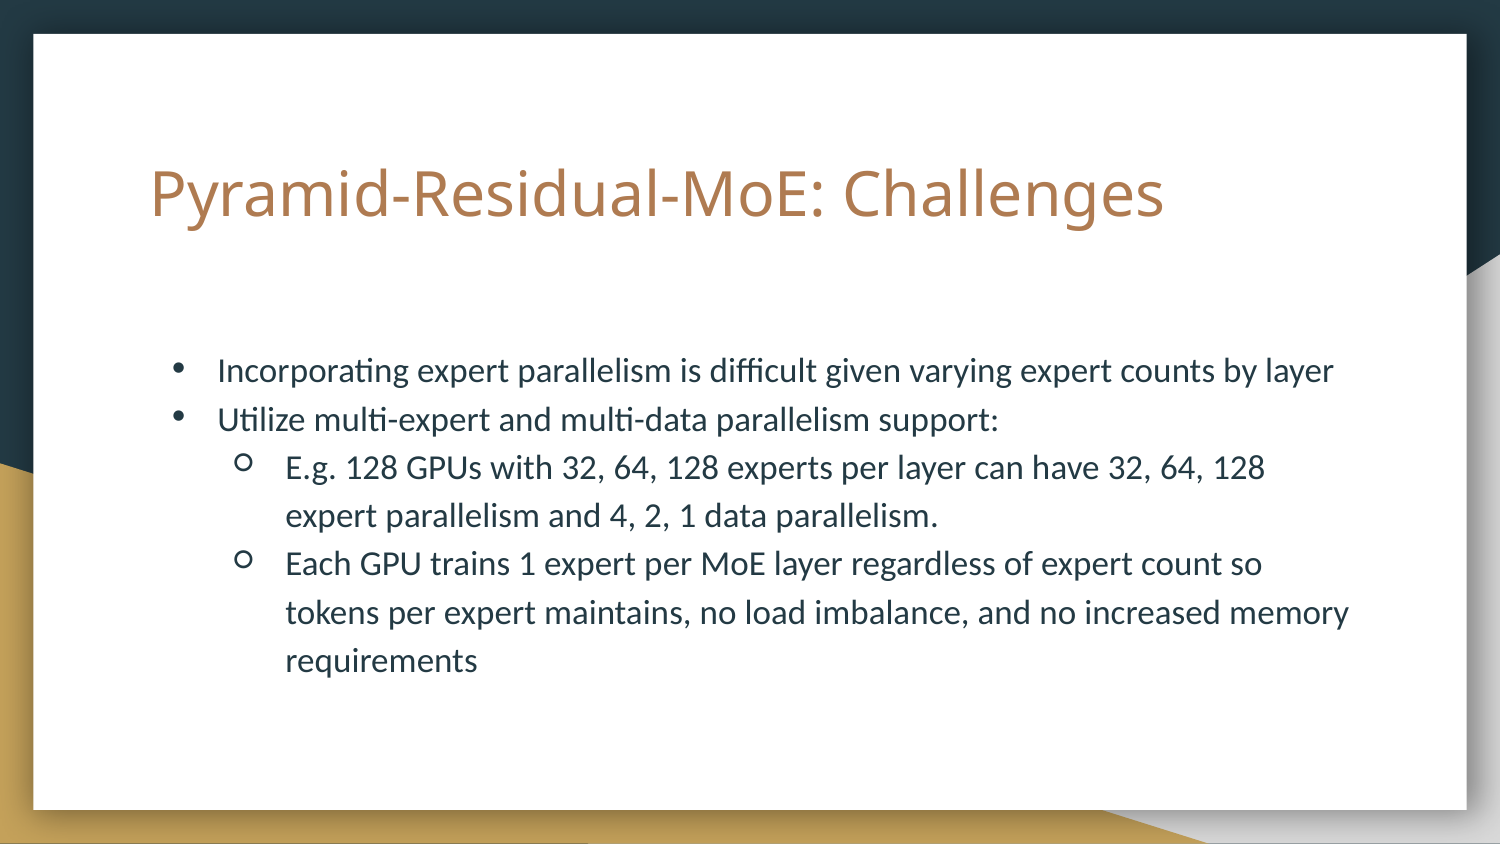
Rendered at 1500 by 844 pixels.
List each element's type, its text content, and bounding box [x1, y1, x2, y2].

title Pyramid-Residual-MoE: Challenges [134, 138, 1366, 296]
list Incorporating expert parallelism is difficult given varying expert counts by layer Utilize multi-expert and multi-data parallelism support: E.g. 128 GPUs with 32, 64, 128 experts per layer can have 32, 64, 128 expert parallelism and 4, 2, 1 data parallelism. Each GPU trains 1 expert per MoE layer regardless of expert count so tokens per expert maintains, no load imbalance, and no increased memory requirements [134, 326, 1366, 729]
